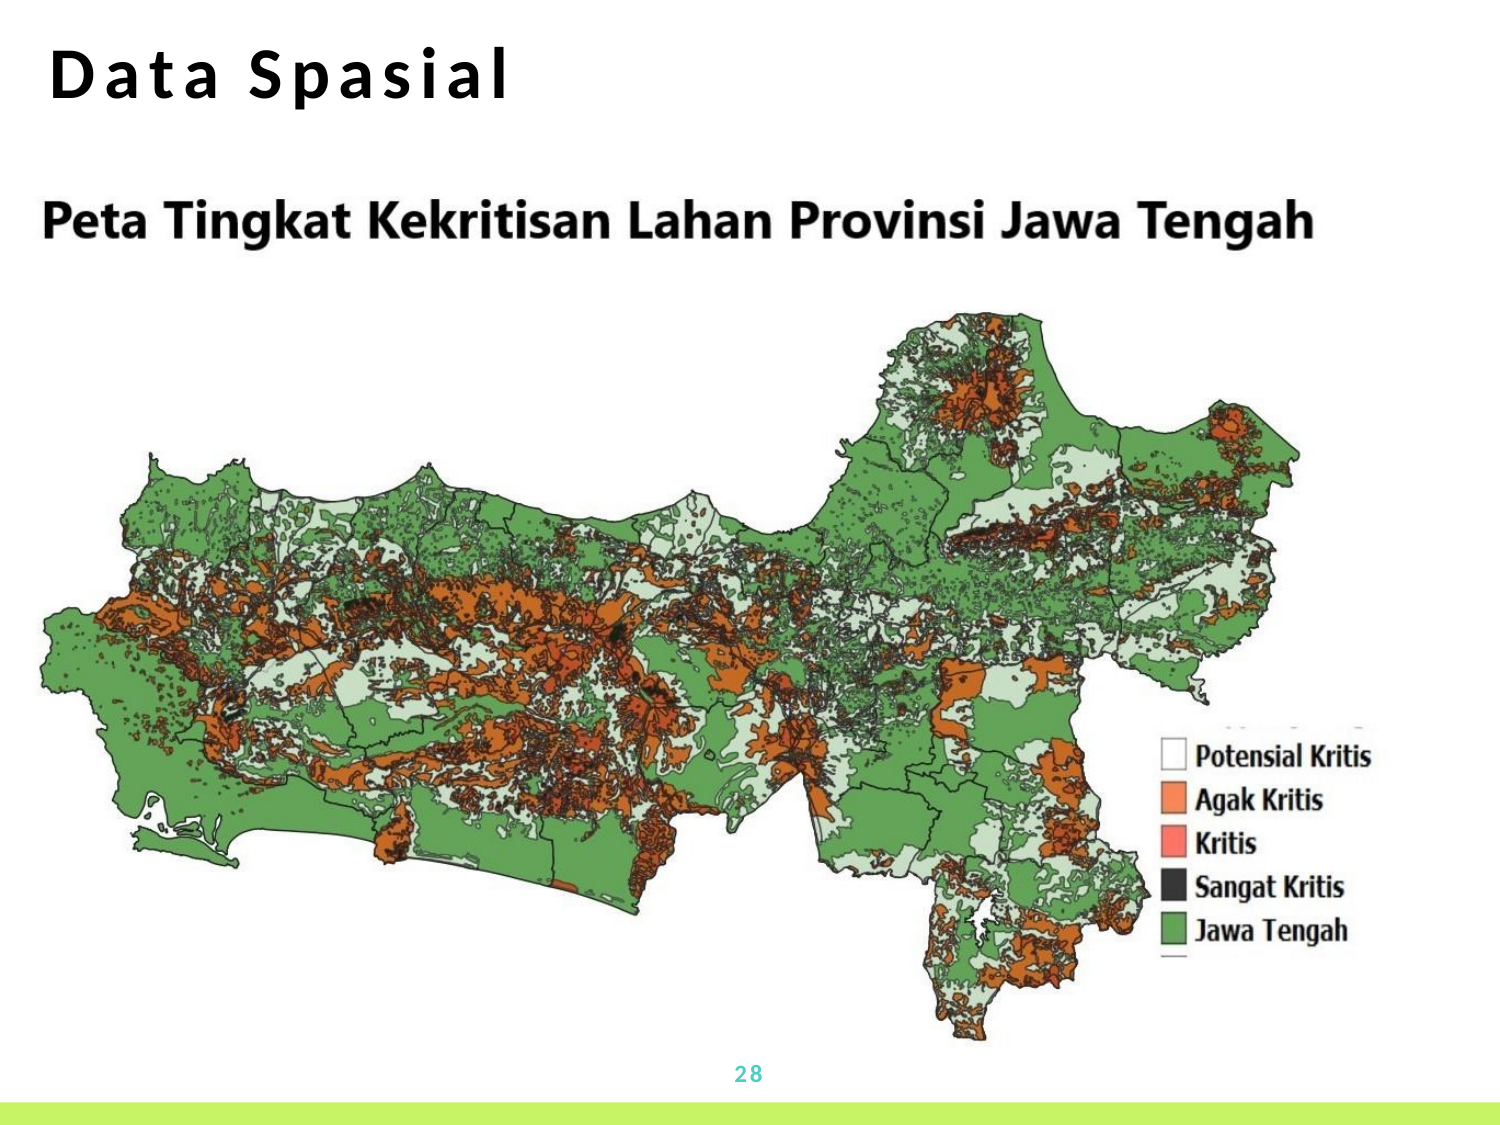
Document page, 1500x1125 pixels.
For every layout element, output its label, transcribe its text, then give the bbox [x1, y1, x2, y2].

text_box [0, 152, 1500, 1056]
title Data Spasial [47, 23, 524, 214]
text_box [0, 1102, 1500, 1125]
text_box 28 [730, 1056, 770, 1088]
